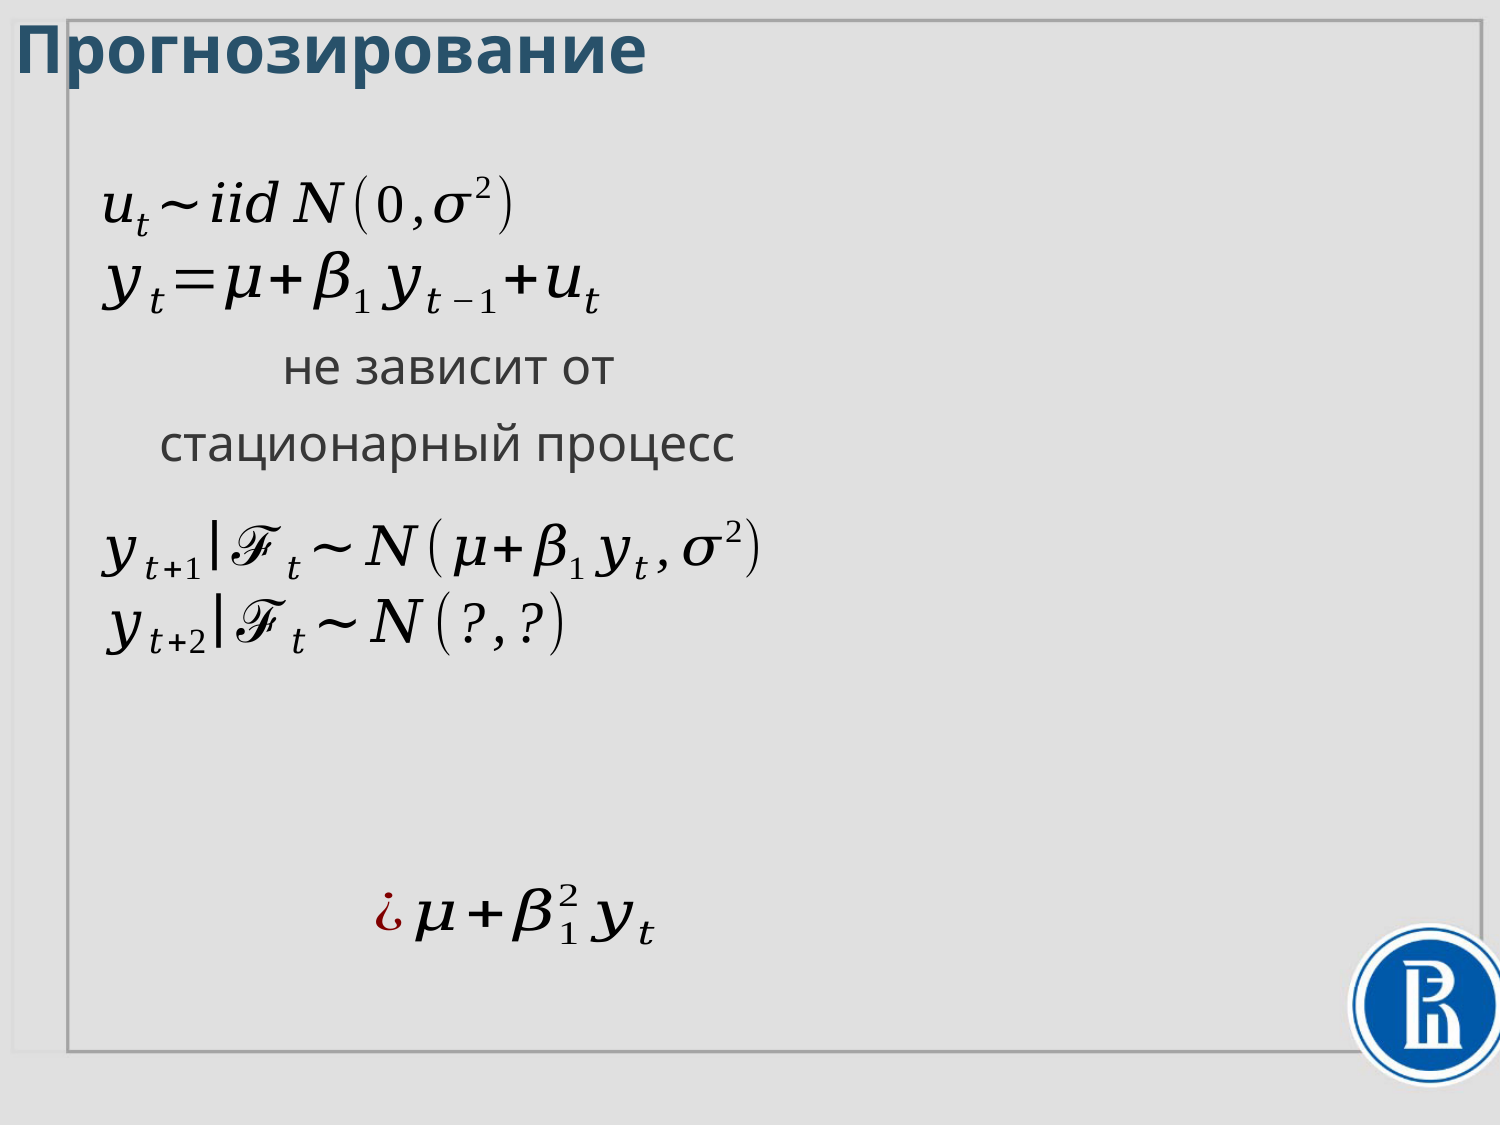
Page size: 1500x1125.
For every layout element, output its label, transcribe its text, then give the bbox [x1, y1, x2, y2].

text_box Прогнозирование [0, 0, 1500, 96]
picture [0, 96, 1500, 1125]
